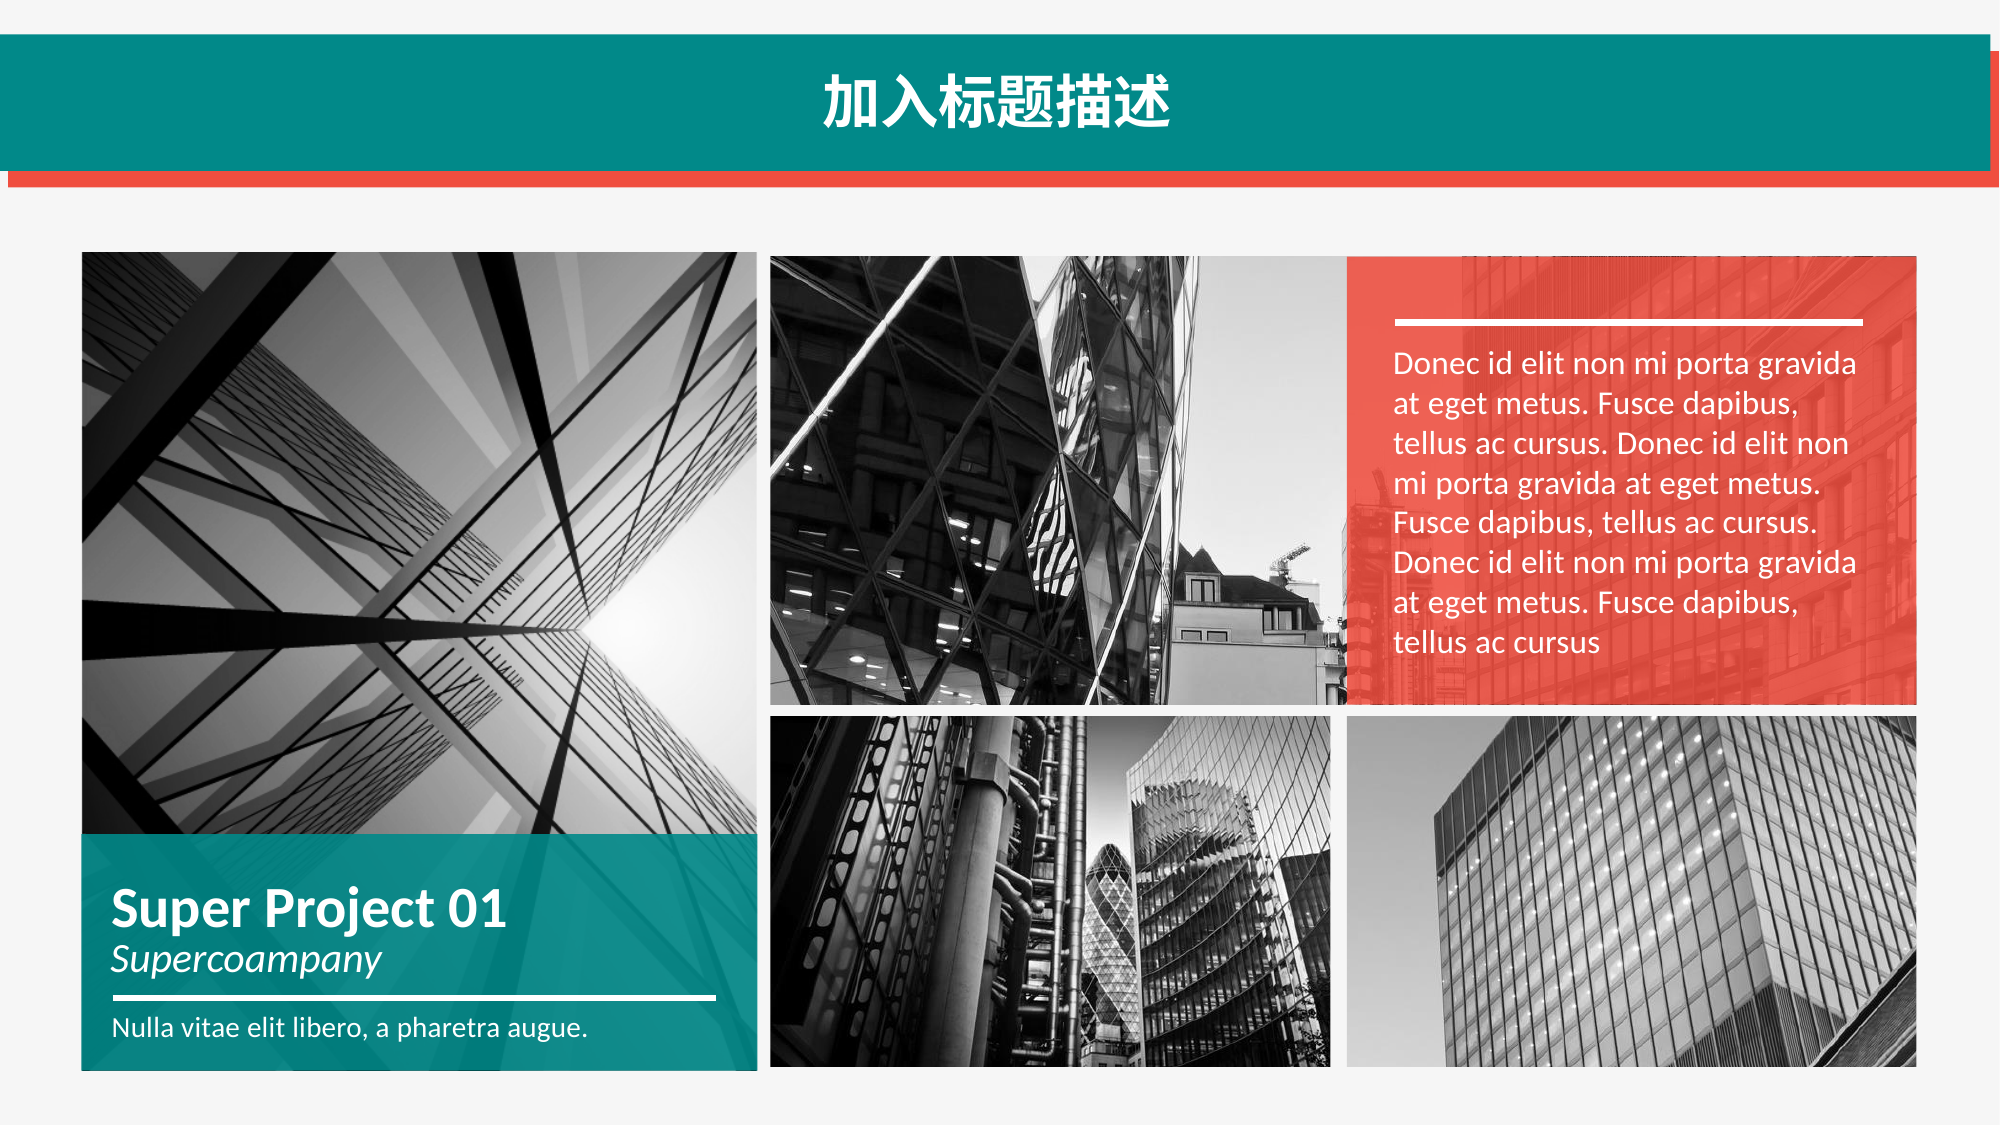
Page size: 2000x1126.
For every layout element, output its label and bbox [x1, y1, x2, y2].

text_box [81, 251, 1917, 1072]
text_box [0, 34, 2000, 188]
